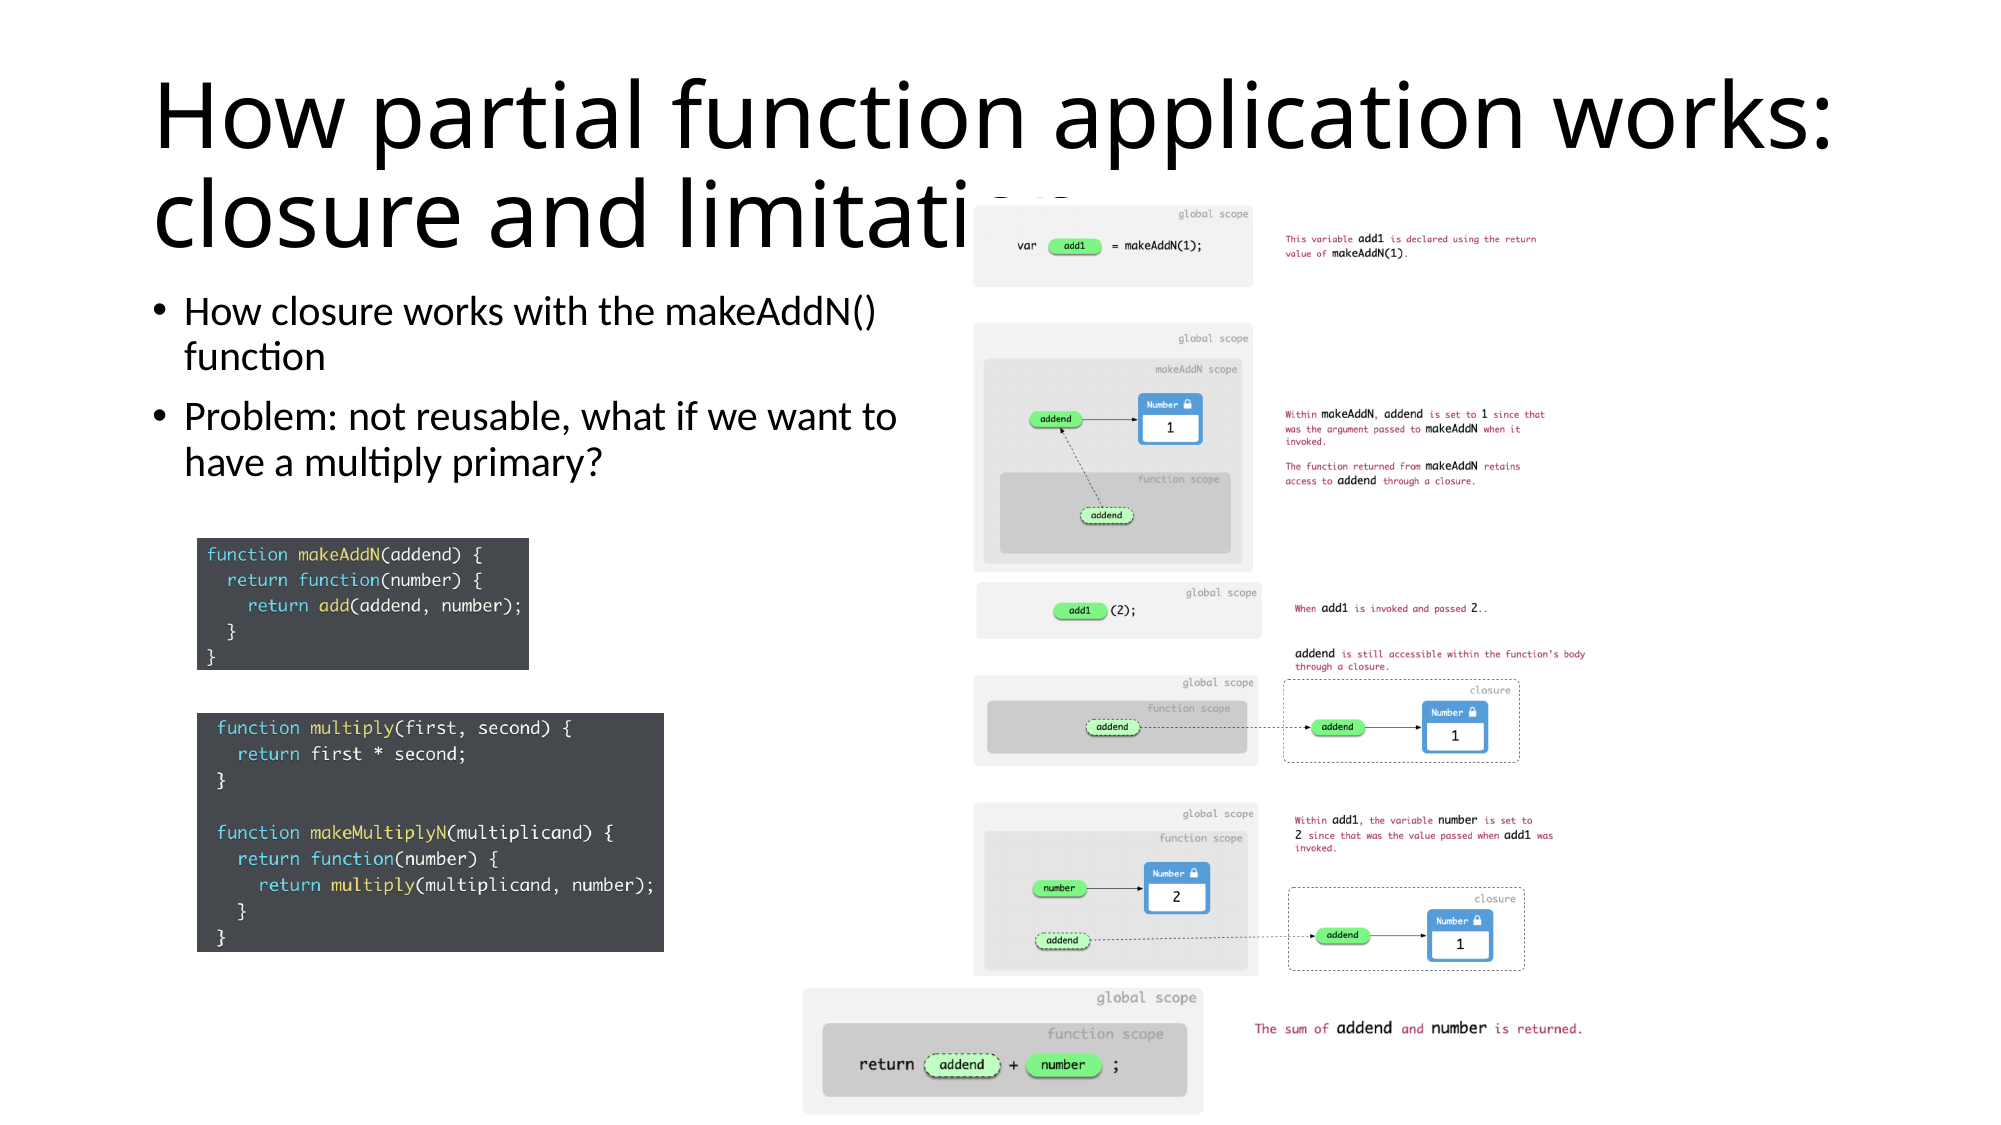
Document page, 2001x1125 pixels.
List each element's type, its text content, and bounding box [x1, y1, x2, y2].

picture [197, 538, 529, 670]
picture [794, 198, 1597, 1125]
picture [197, 713, 664, 952]
list How closure works with the makeAddN() function Problem: not reusable, what if we want to have a multiply primary? [137, 281, 920, 494]
title How partial function application works: closure and limitation [137, 59, 1863, 278]
